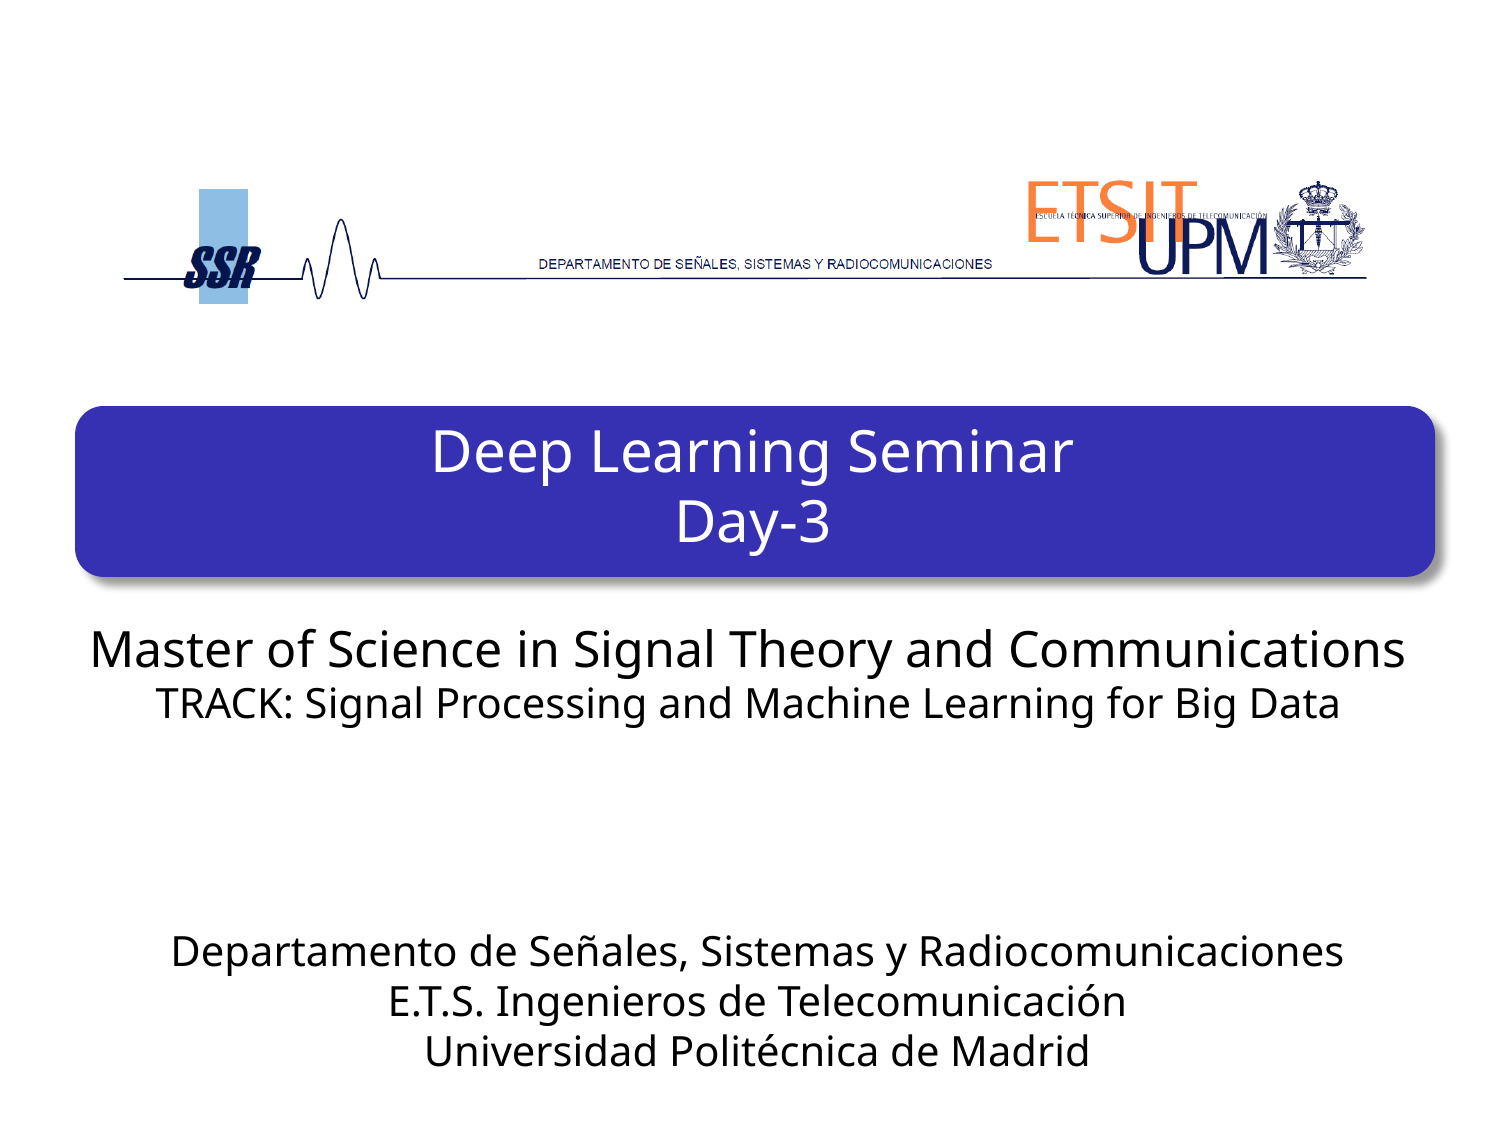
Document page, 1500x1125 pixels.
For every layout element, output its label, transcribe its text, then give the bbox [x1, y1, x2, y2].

picture [75, 137, 1399, 346]
title Deep Learning Seminar Day-3 [77, 390, 1428, 579]
